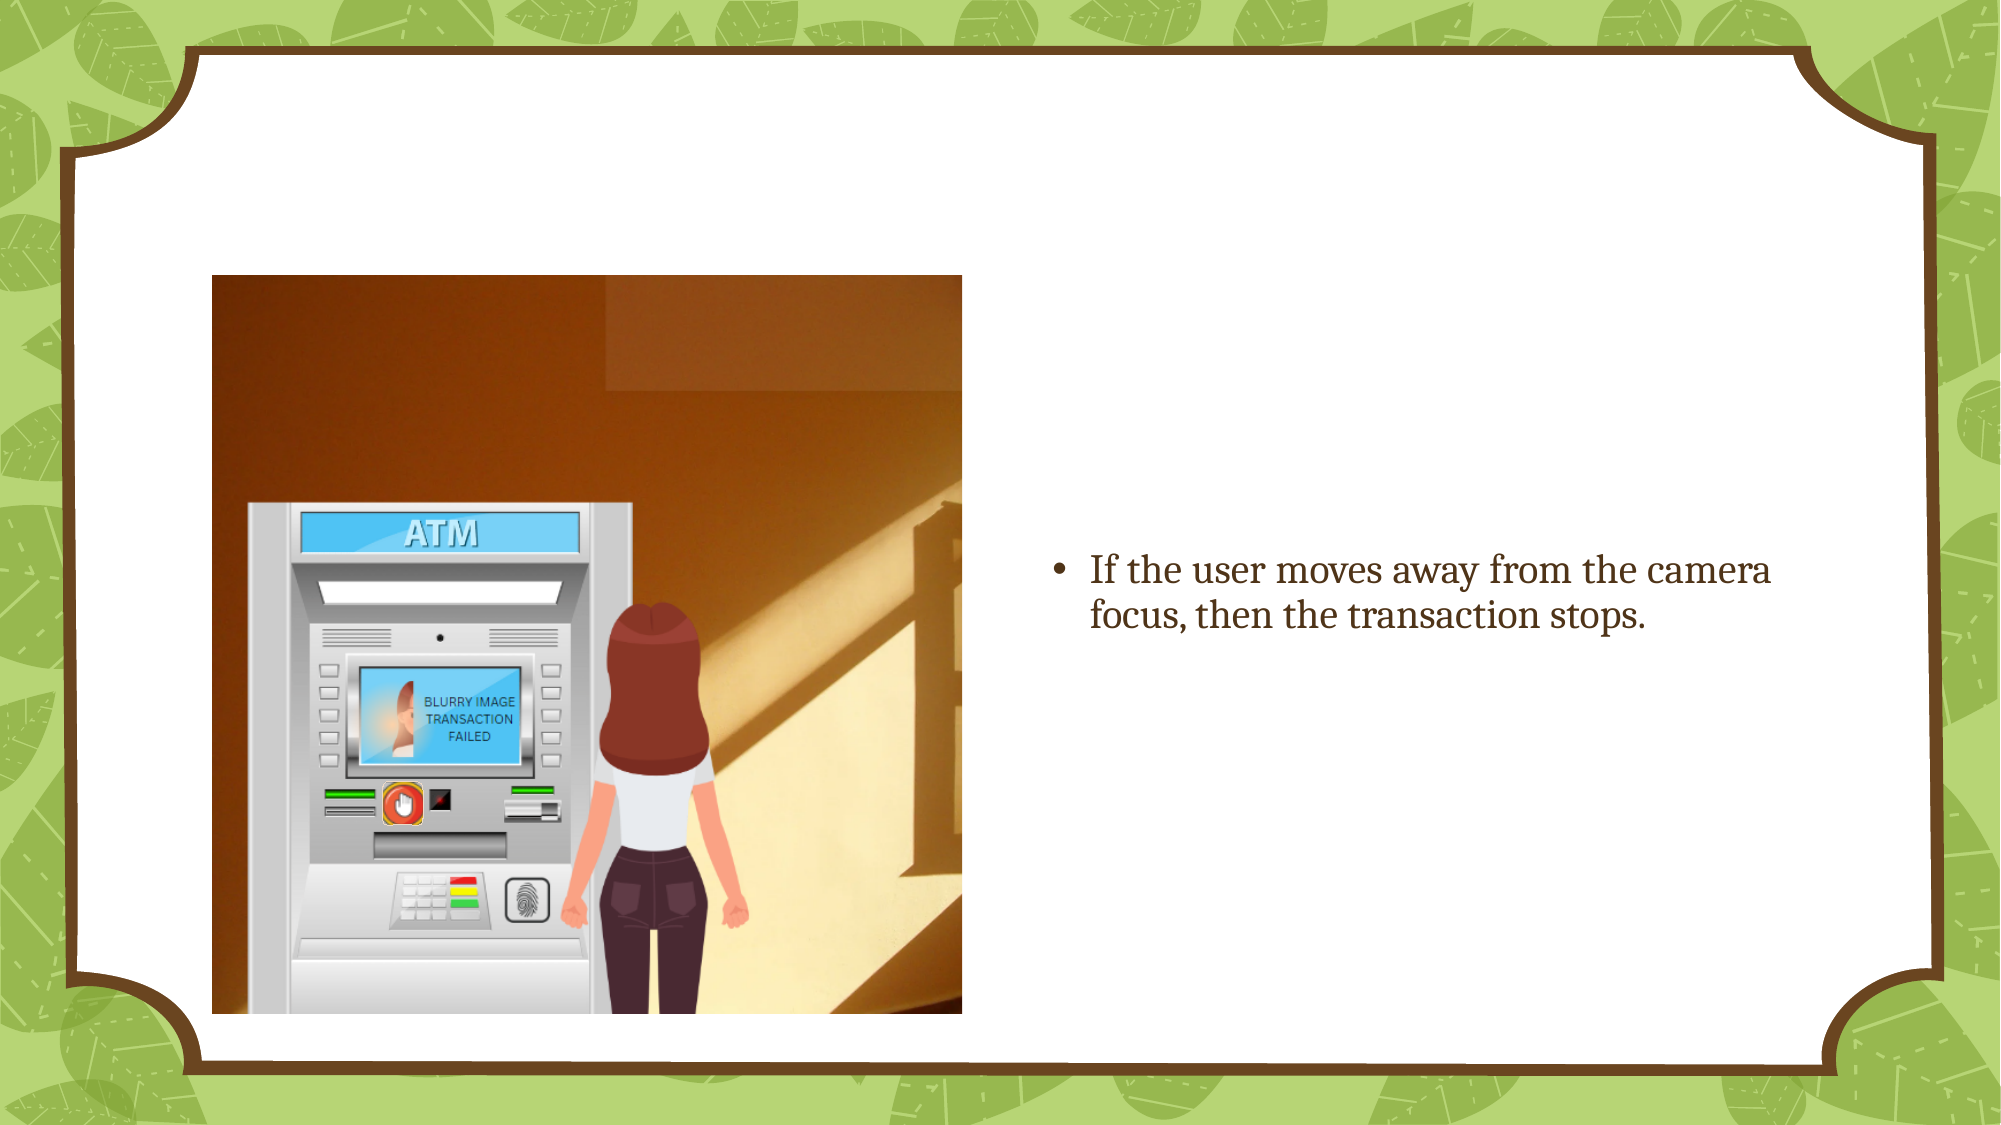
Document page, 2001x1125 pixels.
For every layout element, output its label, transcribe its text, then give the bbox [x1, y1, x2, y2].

list If the user moves away from the camera focus, then the transaction stops. [1037, 540, 1788, 1014]
picture [212, 274, 963, 1014]
